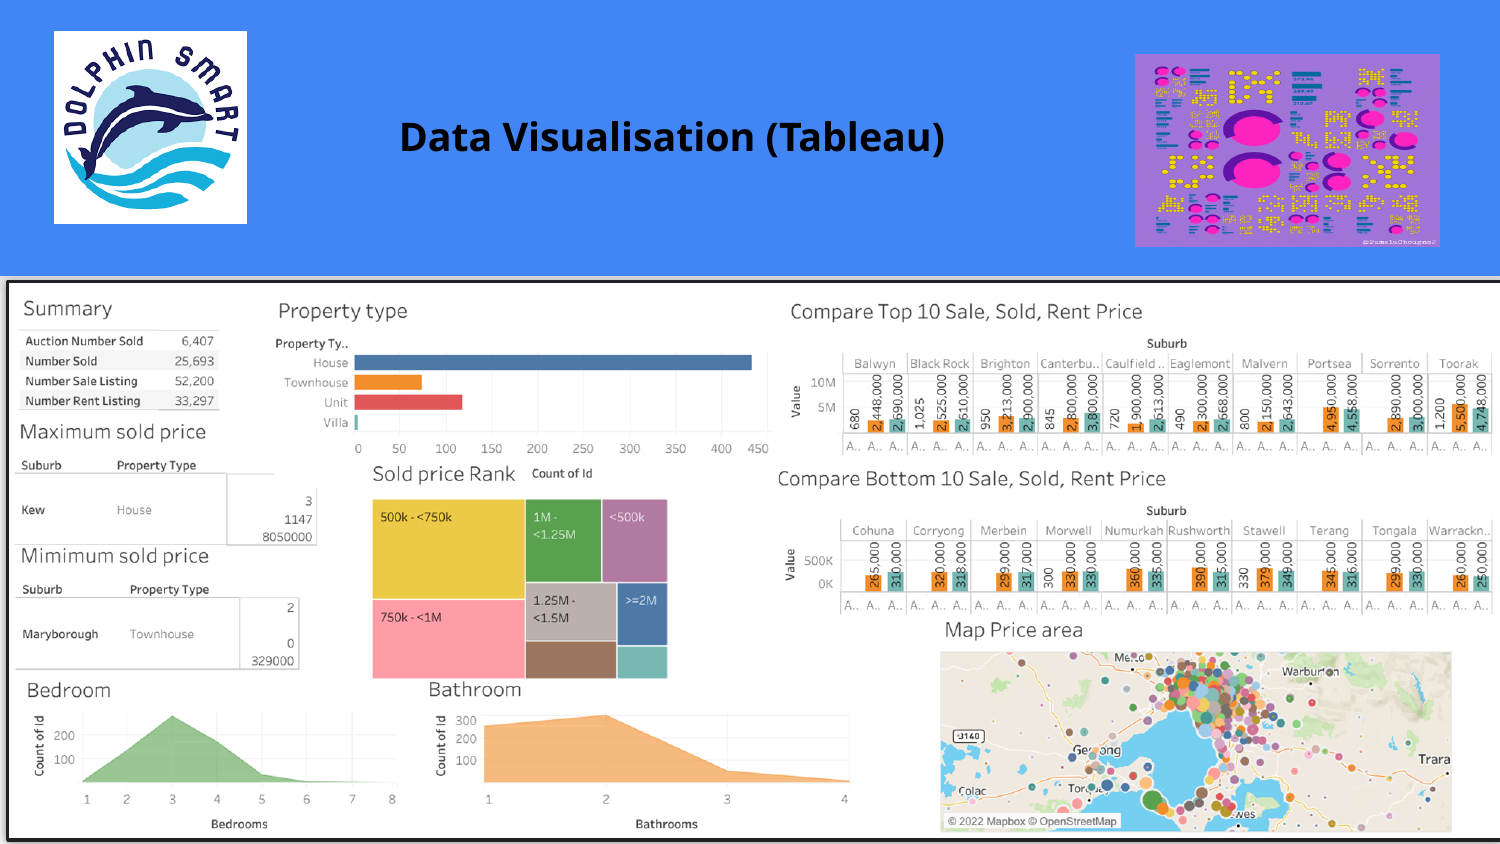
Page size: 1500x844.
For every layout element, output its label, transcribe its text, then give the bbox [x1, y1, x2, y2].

picture [54, 31, 248, 225]
title Data Visualisation (Tableau) [384, 54, 994, 175]
picture [1135, 54, 1440, 248]
picture [8, 282, 1500, 839]
